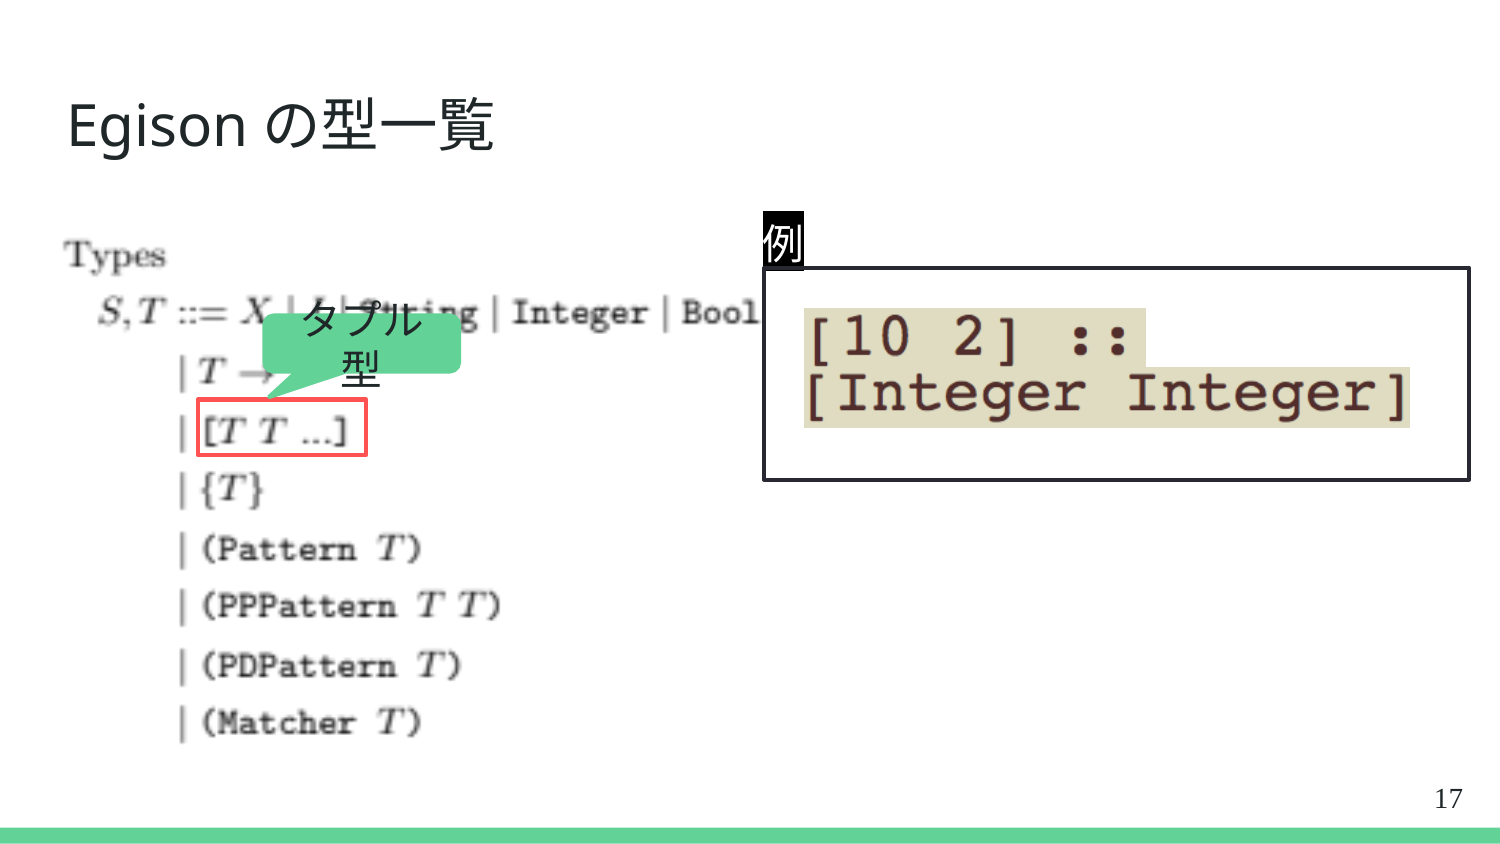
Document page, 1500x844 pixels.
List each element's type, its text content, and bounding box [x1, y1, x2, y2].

title Egisonの型一覧 [51, 72, 1449, 167]
text_box 例 [747, 210, 820, 266]
picture [54, 233, 769, 751]
text_box [774, 266, 1471, 482]
picture [804, 308, 1410, 428]
slide_number 17 [1388, 764, 1479, 830]
